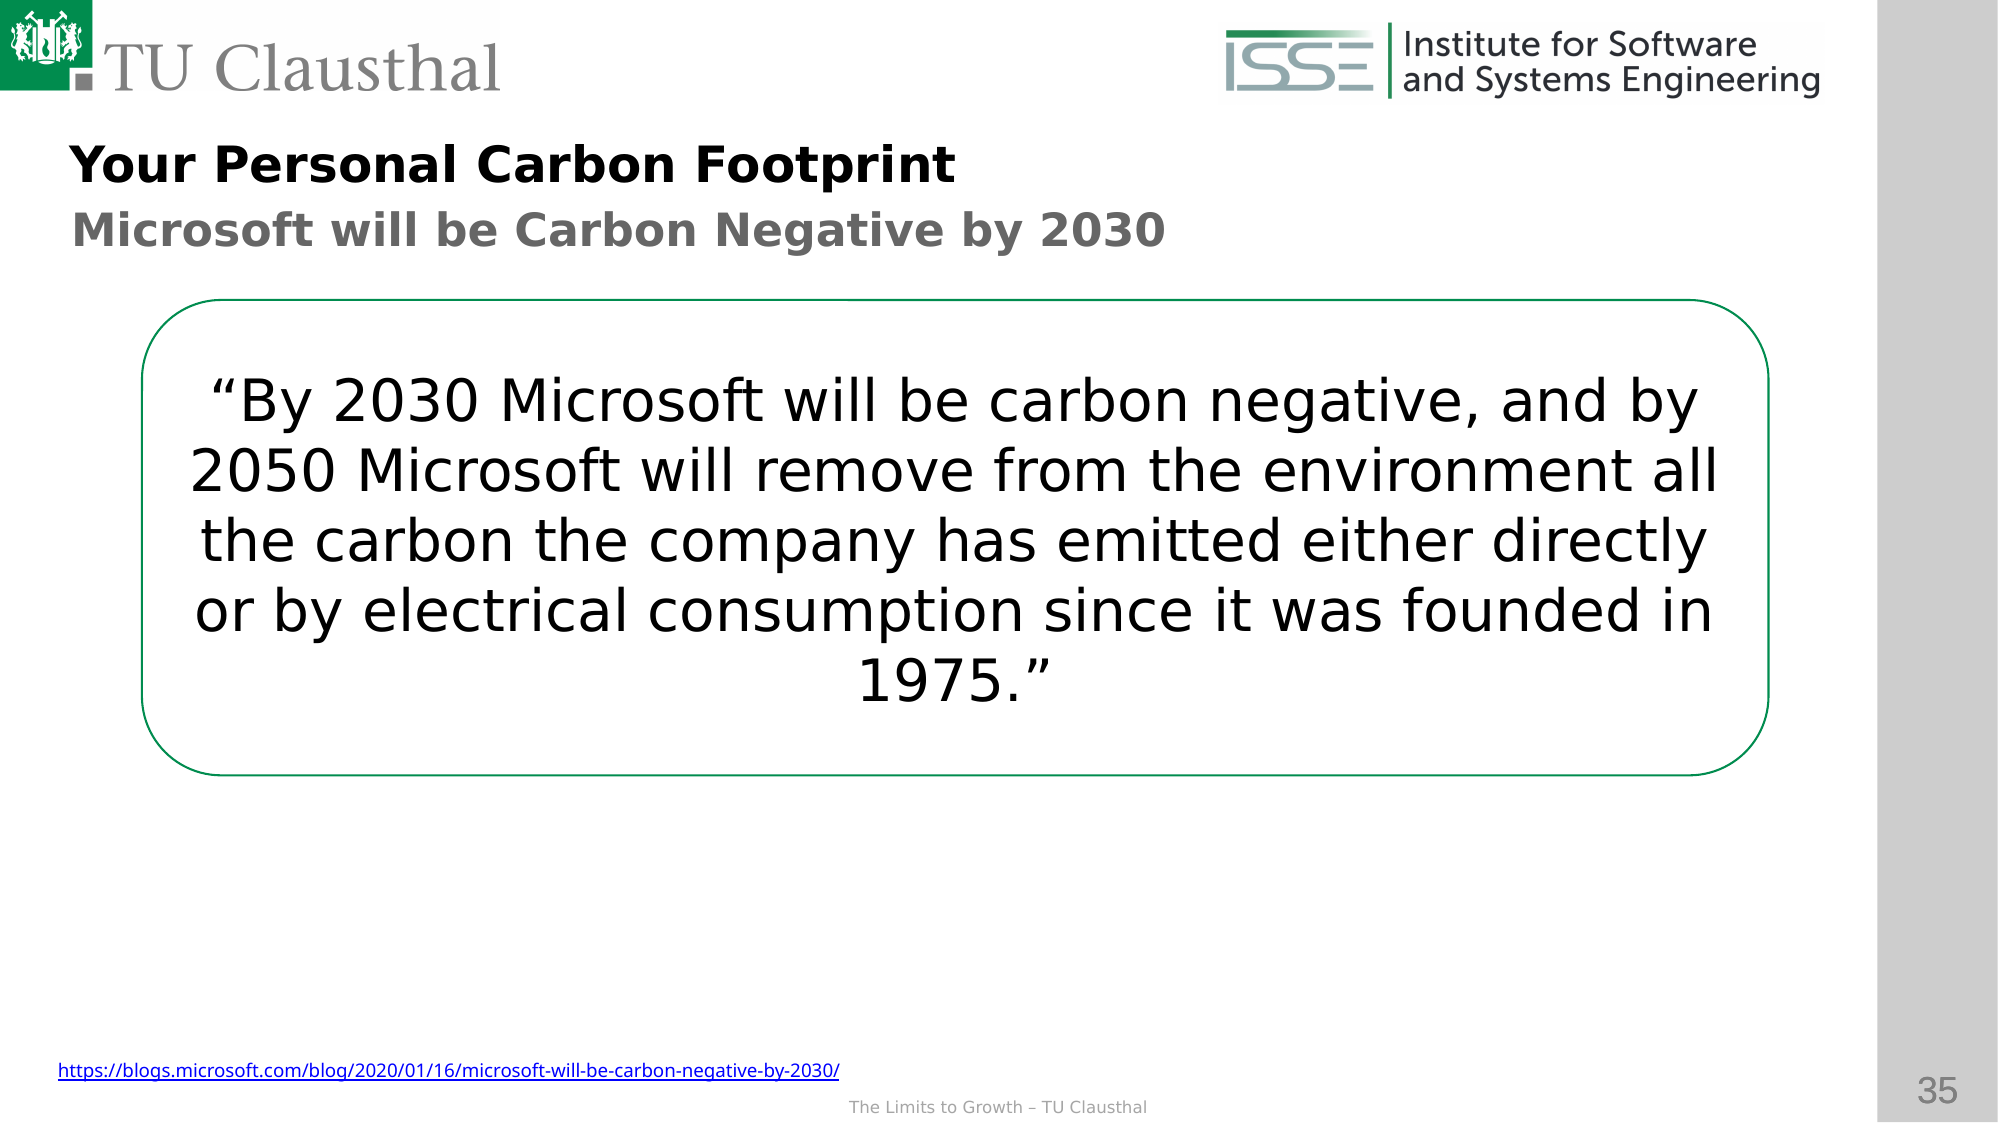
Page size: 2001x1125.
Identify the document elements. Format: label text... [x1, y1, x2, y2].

text_box Your Personal Carbon Footprint [54, 125, 1817, 206]
text_box “By 2030 Microsoft will be carbon negative, and by 2050 Microsoft will remove from the environment all the carbon the company has emitted either directly or by electrical consumption since it was founded in 1975.” [140, 298, 1770, 777]
picture [1218, 22, 1825, 105]
text_box Microsoft will be Carbon Negative by 2030 [70, 188, 1769, 269]
picture [0, 0, 500, 91]
text_box https://blogs.microsoft.com/blog/2020/01/16/microsoft-will-be-carbon-negative-by-2030/ [43, 1051, 1104, 1092]
